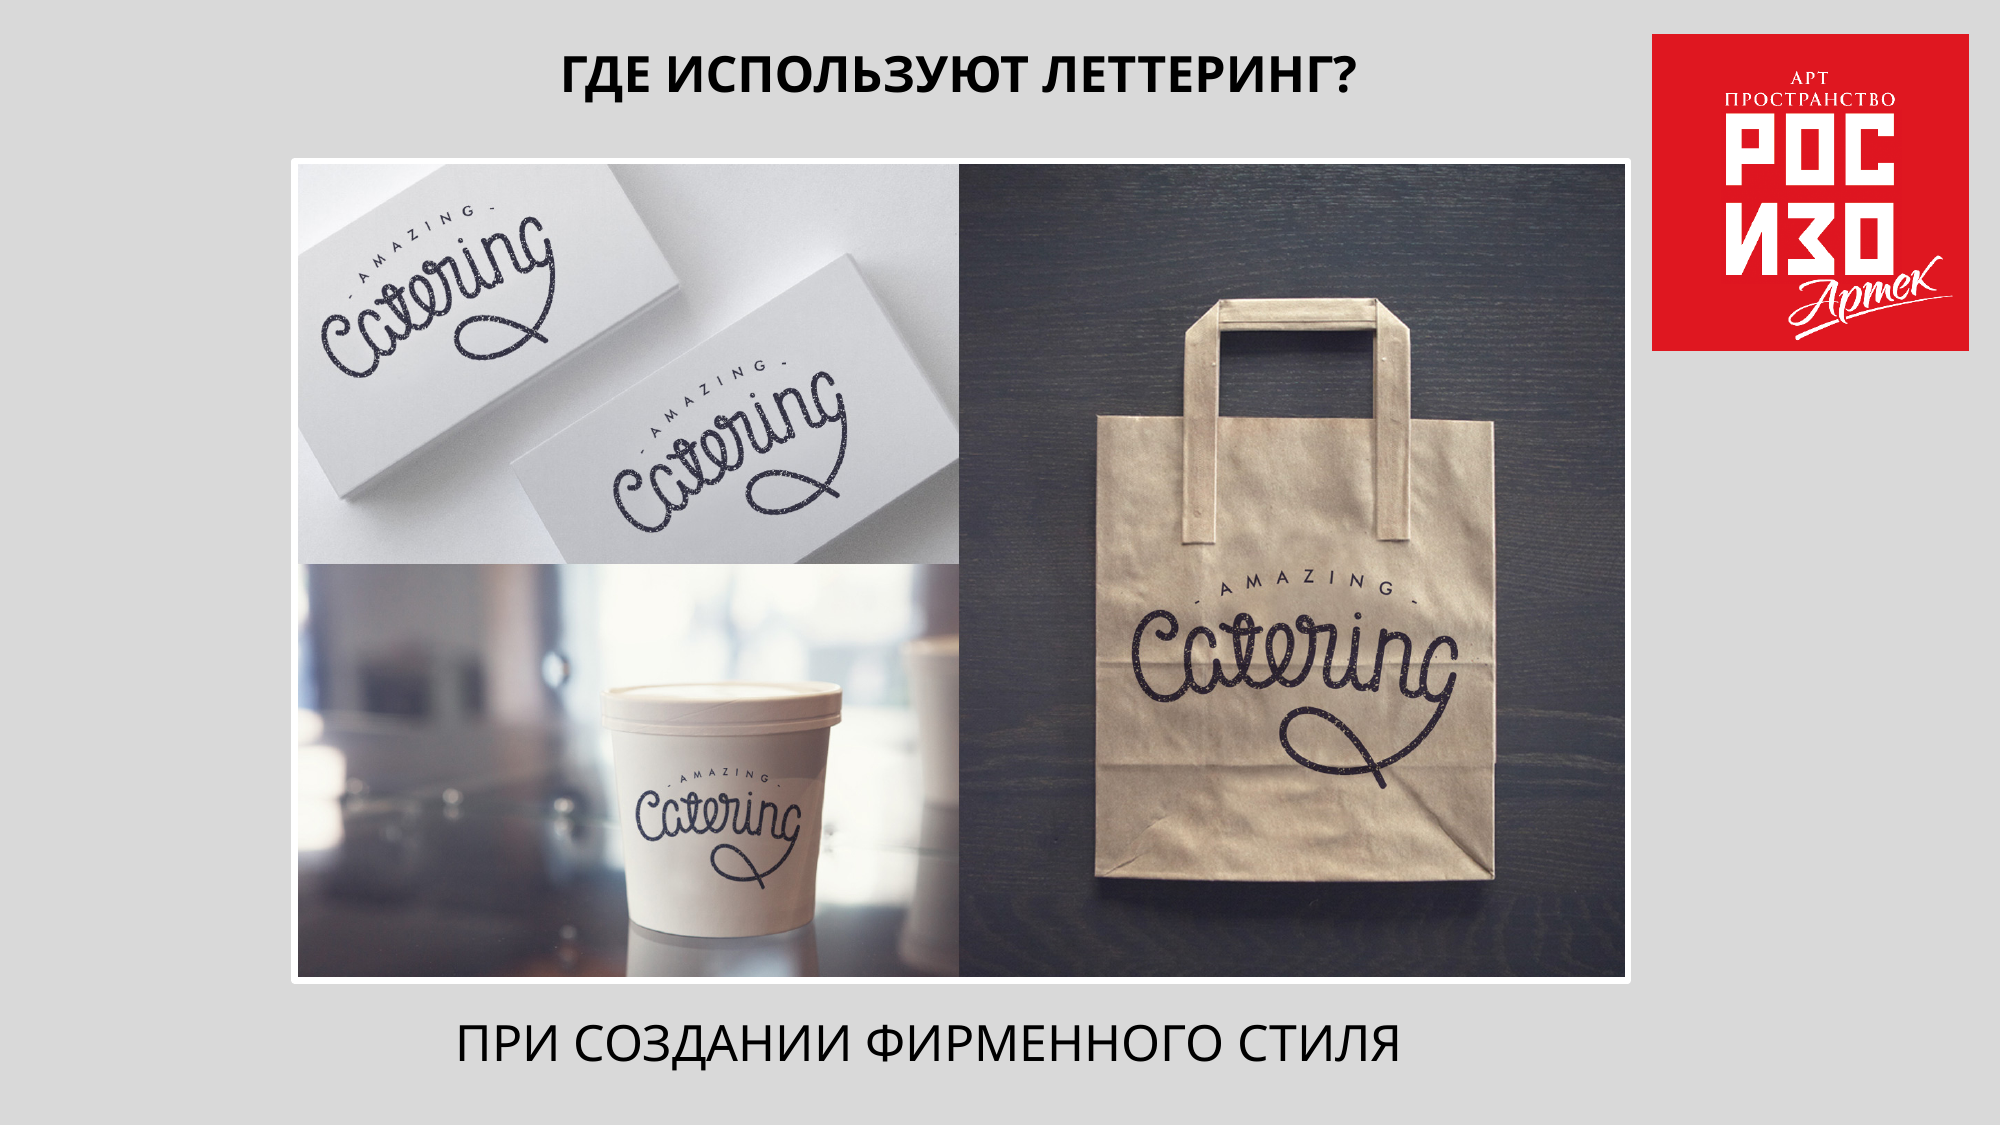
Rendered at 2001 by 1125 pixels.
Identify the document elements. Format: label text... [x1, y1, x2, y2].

picture [1652, 34, 1969, 351]
text_box ПРИ СОЗДАНИИ ФИРМЕННОГО СТИЛЯ [440, 1003, 1566, 1124]
text_box ГДЕ ИСПОЛЬЗУЮТ ЛЕТТЕРИНГ? [458, 35, 1459, 155]
picture [297, 164, 1625, 978]
